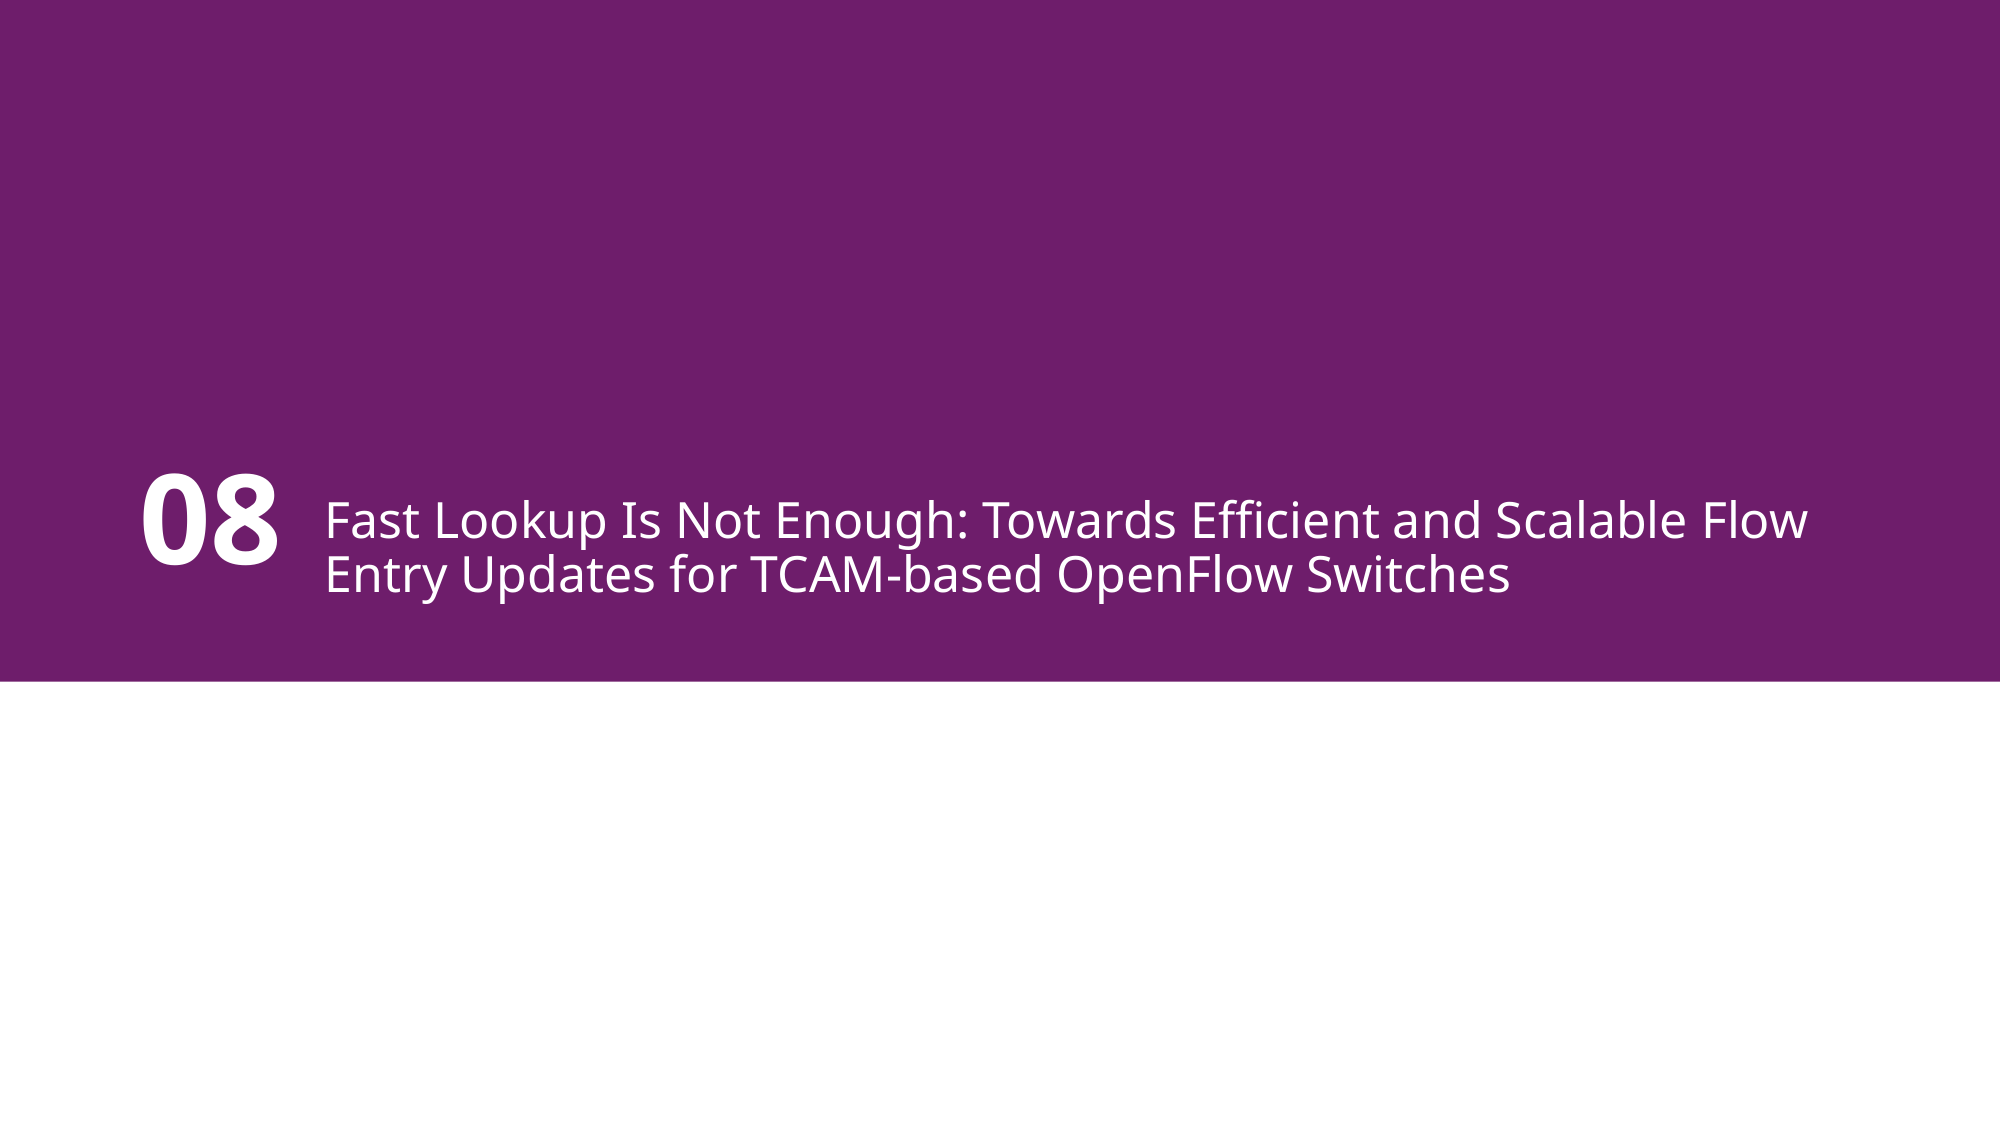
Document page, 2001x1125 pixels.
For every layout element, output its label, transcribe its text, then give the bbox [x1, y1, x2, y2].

list Fast Lookup Is Not Enough: Towards Efficient and Scalable Flow Entry Updates for TCAM-based OpenFlow Switches [309, 488, 1858, 602]
list 08 [124, 449, 310, 587]
